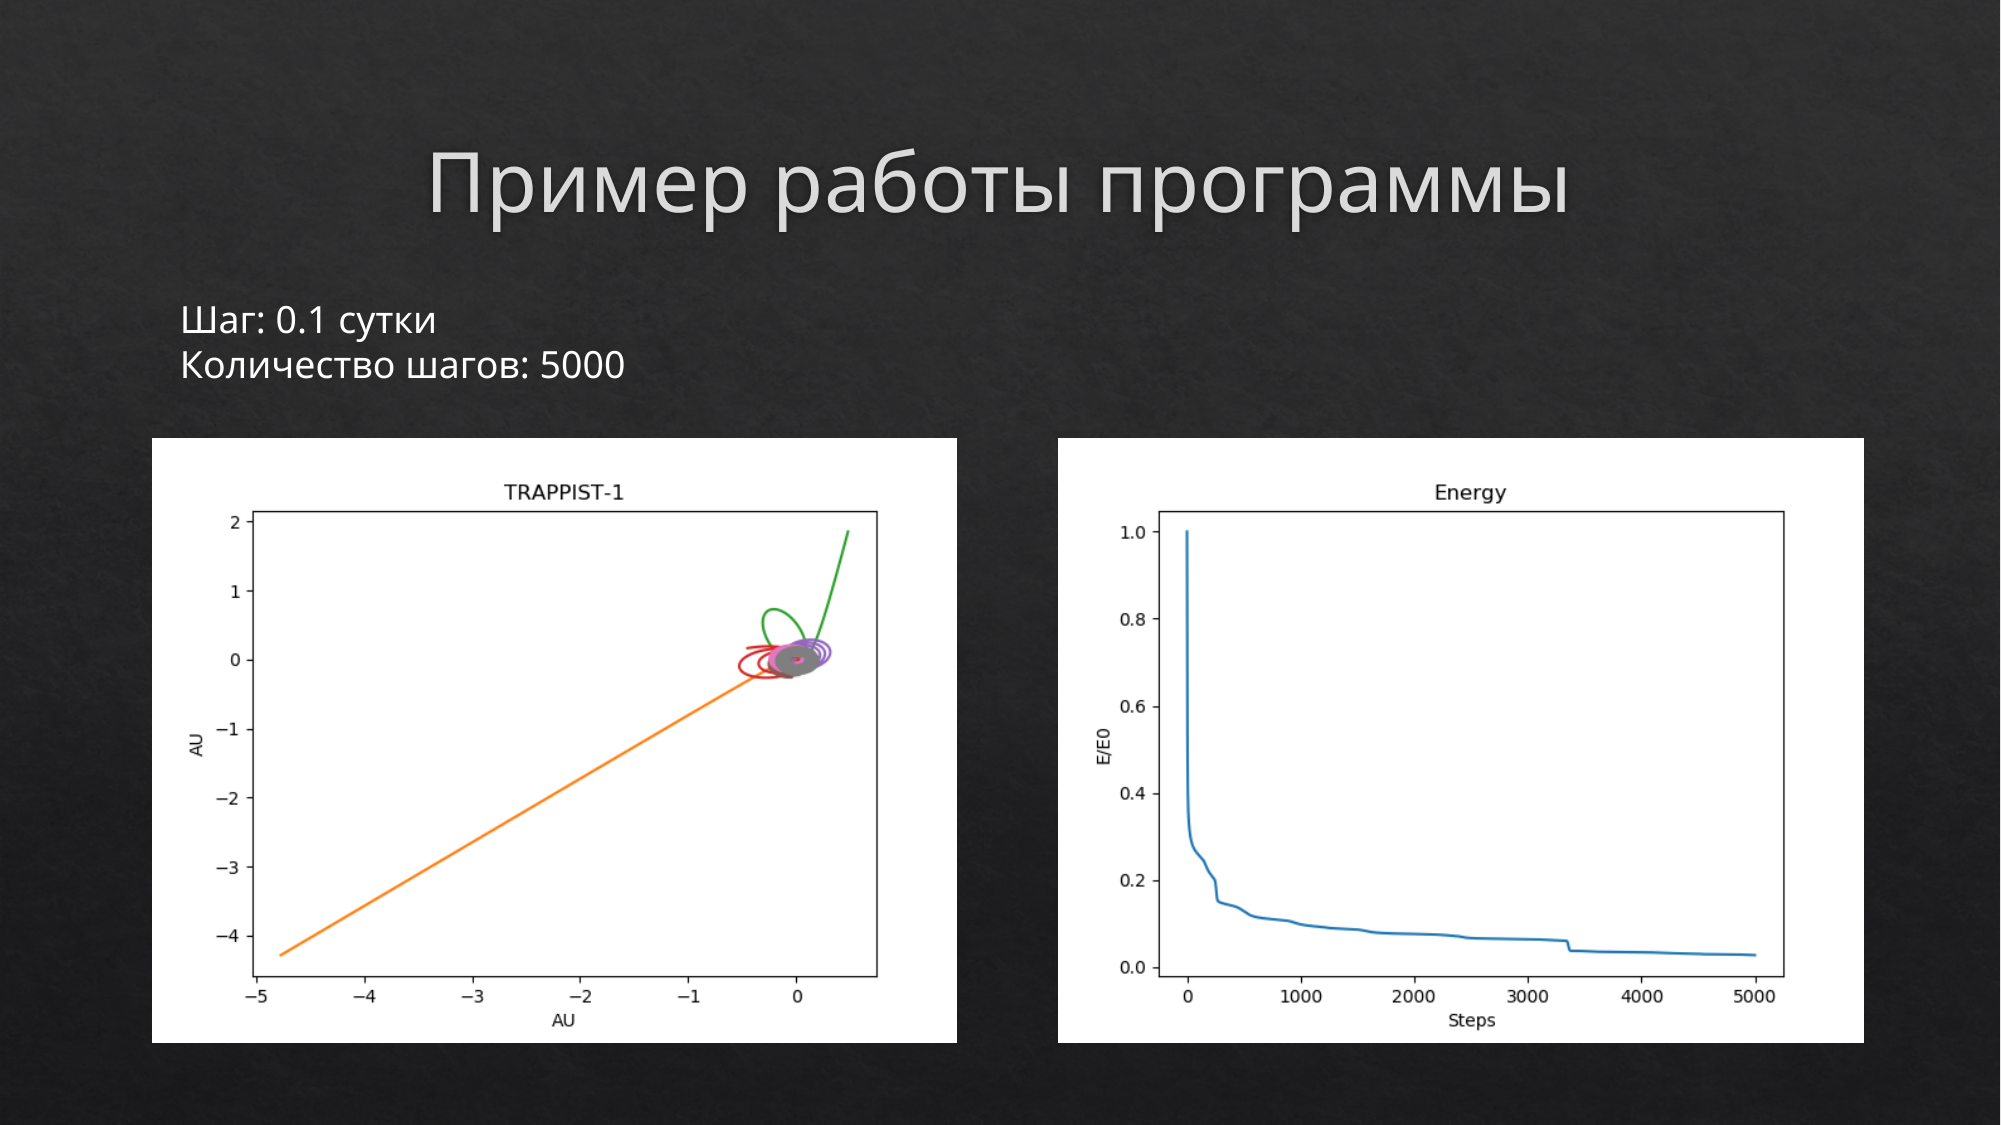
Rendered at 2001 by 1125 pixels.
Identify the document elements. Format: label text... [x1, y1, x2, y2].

text_box Шаг: 0.1 сутки Количество шагов: 5000 [164, 288, 641, 394]
picture [151, 438, 958, 1043]
title Пример работы программы [149, 99, 1849, 260]
picture [1058, 438, 1864, 1043]
